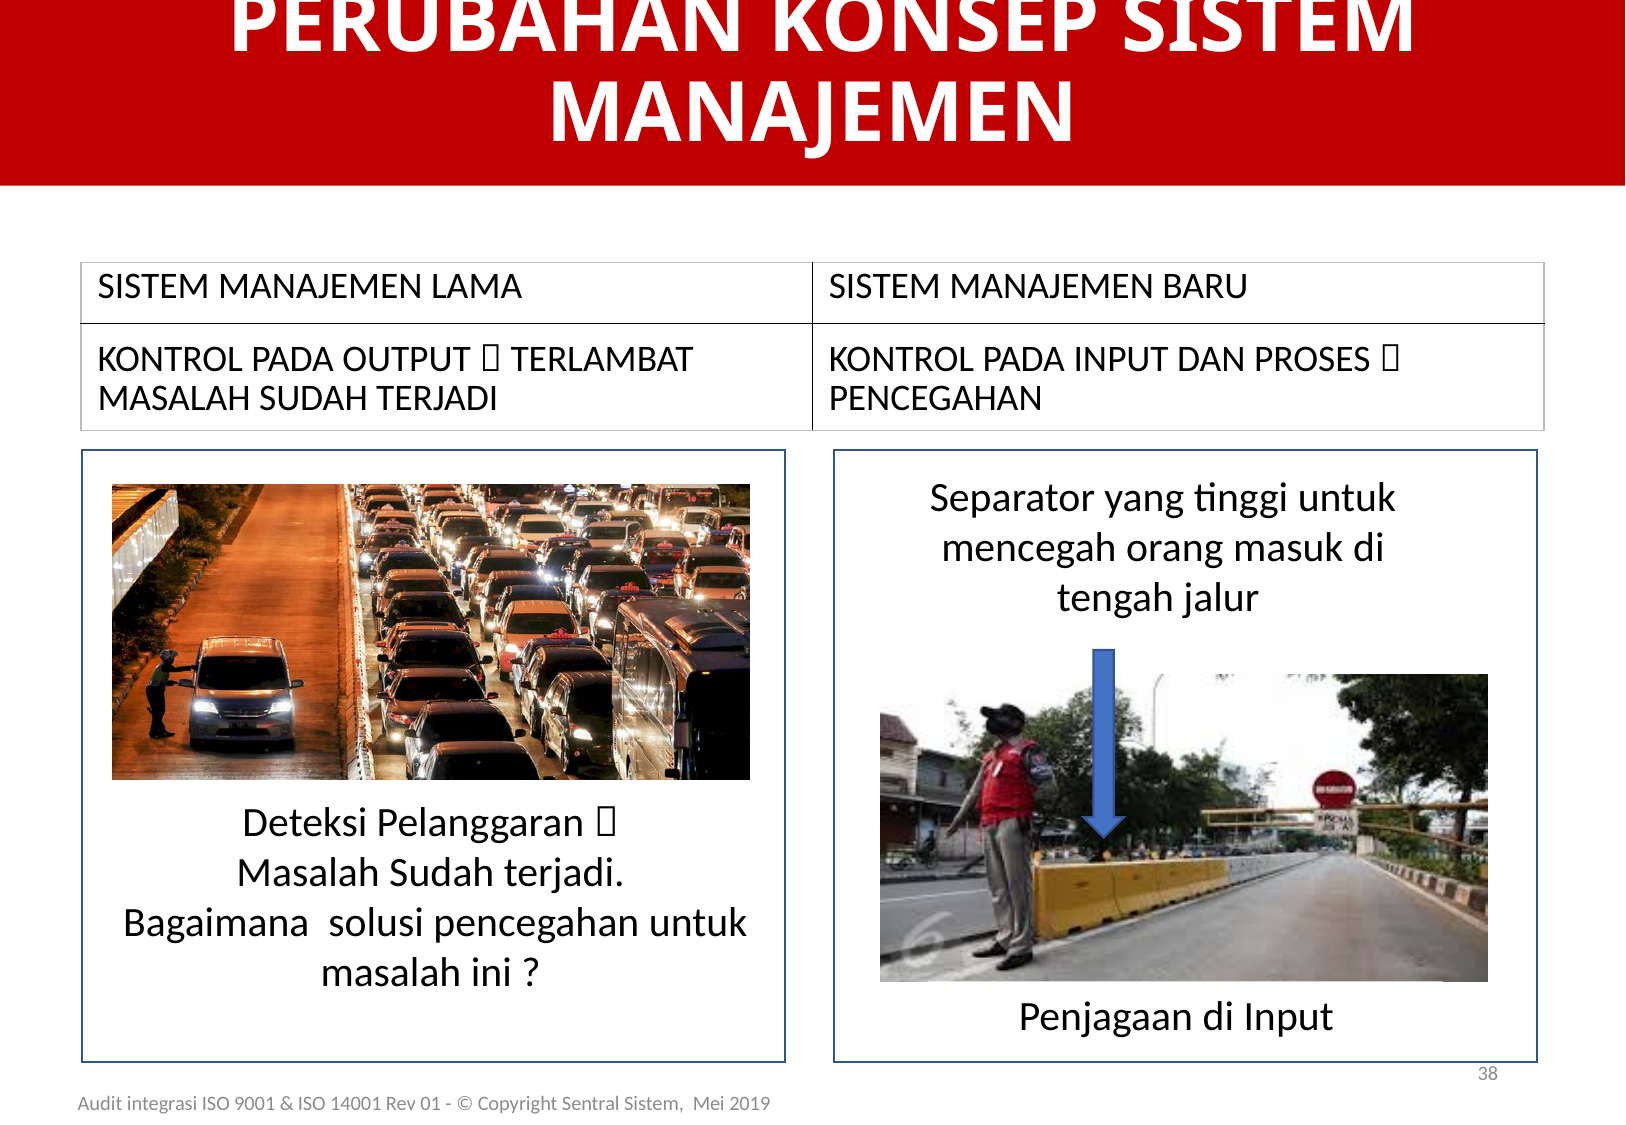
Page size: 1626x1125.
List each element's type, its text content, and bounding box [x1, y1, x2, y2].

picture [112, 484, 750, 780]
table_header SISTEM MANAJEMEN LAMA [82, 263, 812, 323]
text_box [81, 449, 786, 1063]
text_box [834, 449, 1538, 1063]
table_cell KONTROL PADA INPUT DAN PROSES  PENCEGAHAN [813, 324, 1543, 430]
slide_number 38 [1147, 1063, 1514, 1103]
table_cell KONTROL PADA OUTPUT  TERLAMBAT MASALAH SUDAH TERJADI [82, 324, 812, 430]
table_header SISTEM MANAJEMEN BARU [813, 263, 1543, 323]
footer Audit integrasi ISO 9001 & ISO 14001 Rev 01 - © Copyright Sentral Sistem, Mei 2019 [0, 1072, 922, 1125]
title PERUBAHAN KONSEP SISTEM MANAJEMEN [0, 0, 1625, 186]
